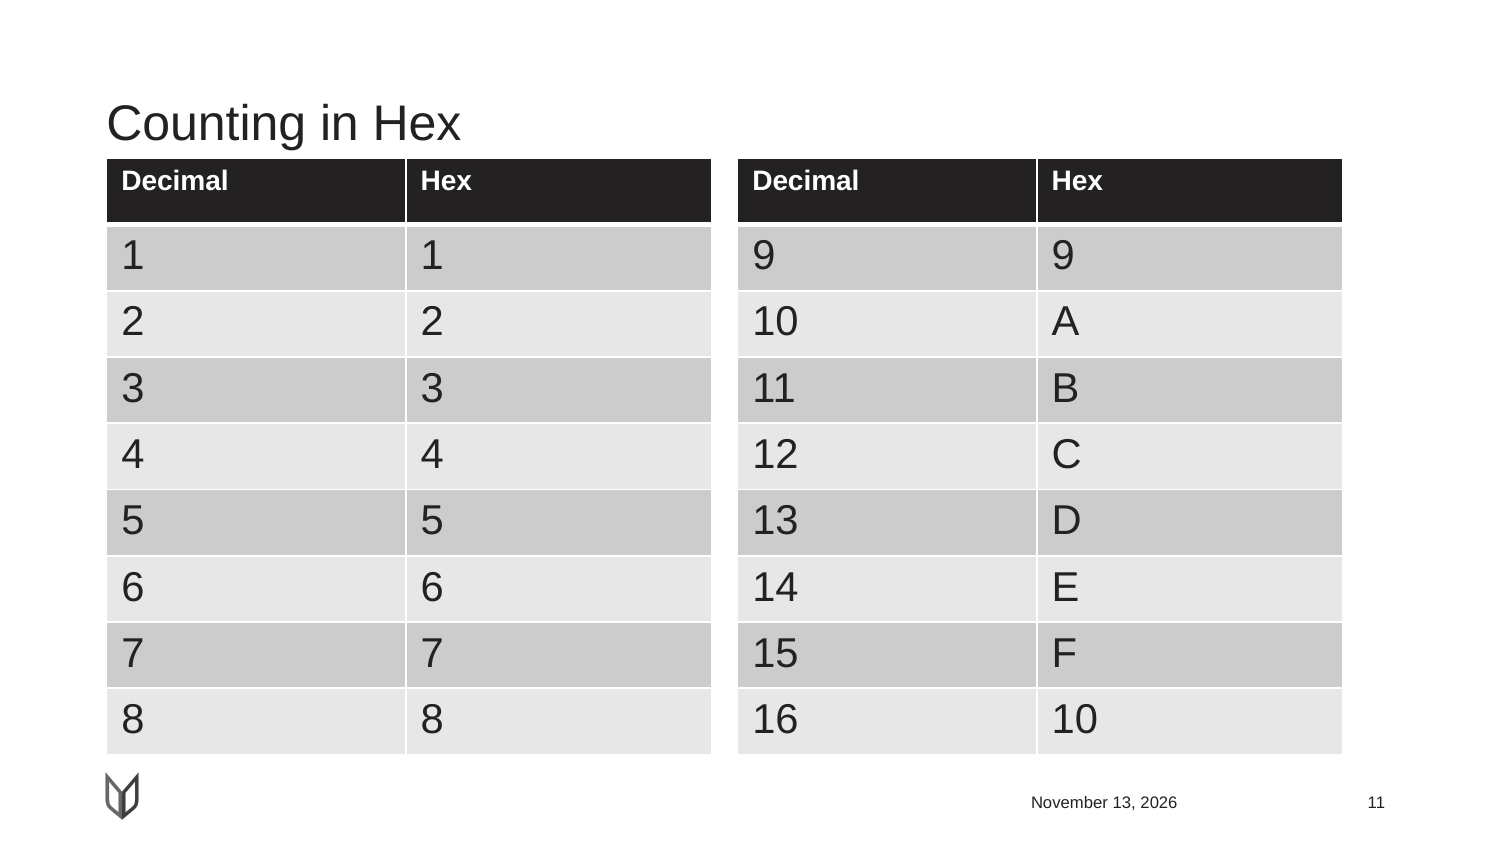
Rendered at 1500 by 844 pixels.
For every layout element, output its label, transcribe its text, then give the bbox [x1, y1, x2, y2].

table_cell 12 [738, 424, 1036, 489]
table_header Decimal [107, 159, 405, 222]
table_cell 6 [107, 557, 405, 621]
table_cell 8 [107, 689, 405, 754]
table_cell 9 [1038, 227, 1342, 290]
table_cell 3 [107, 358, 405, 422]
table_cell 10 [738, 292, 1036, 356]
table_cell 14 [738, 557, 1036, 621]
table_header Hex [1038, 159, 1342, 222]
table_cell 3 [407, 358, 711, 422]
table_cell 7 [107, 623, 405, 687]
table_cell 4 [107, 424, 405, 489]
table_cell 2 [407, 292, 711, 356]
table_cell F [1038, 623, 1342, 687]
slide_number 11 [1324, 784, 1400, 815]
title Counting in Hex [106, 96, 1400, 220]
table_cell 9 [738, 227, 1036, 290]
table_cell E [1038, 557, 1342, 621]
table_cell 7 [407, 623, 711, 687]
table_header Decimal [738, 159, 1036, 222]
table_cell 5 [107, 490, 405, 555]
table_cell 8 [407, 689, 711, 754]
table_cell C [1038, 424, 1342, 489]
table_cell 1 [407, 227, 711, 290]
table_cell 2 [107, 292, 405, 356]
table_cell 15 [738, 623, 1036, 687]
table_cell B [1038, 358, 1342, 422]
table_cell 6 [407, 557, 711, 621]
table_cell D [1038, 490, 1342, 555]
table_cell 4 [407, 424, 711, 489]
table_cell 5 [407, 490, 711, 555]
table_cell 16 [738, 689, 1036, 754]
table_cell 1 [107, 227, 405, 290]
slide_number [1016, 784, 1324, 815]
table_cell 10 [1038, 689, 1342, 754]
table_cell 11 [738, 358, 1036, 422]
picture [105, 772, 139, 820]
table_cell 13 [738, 490, 1036, 555]
table_header Hex [407, 159, 711, 222]
table_cell A [1038, 292, 1342, 356]
